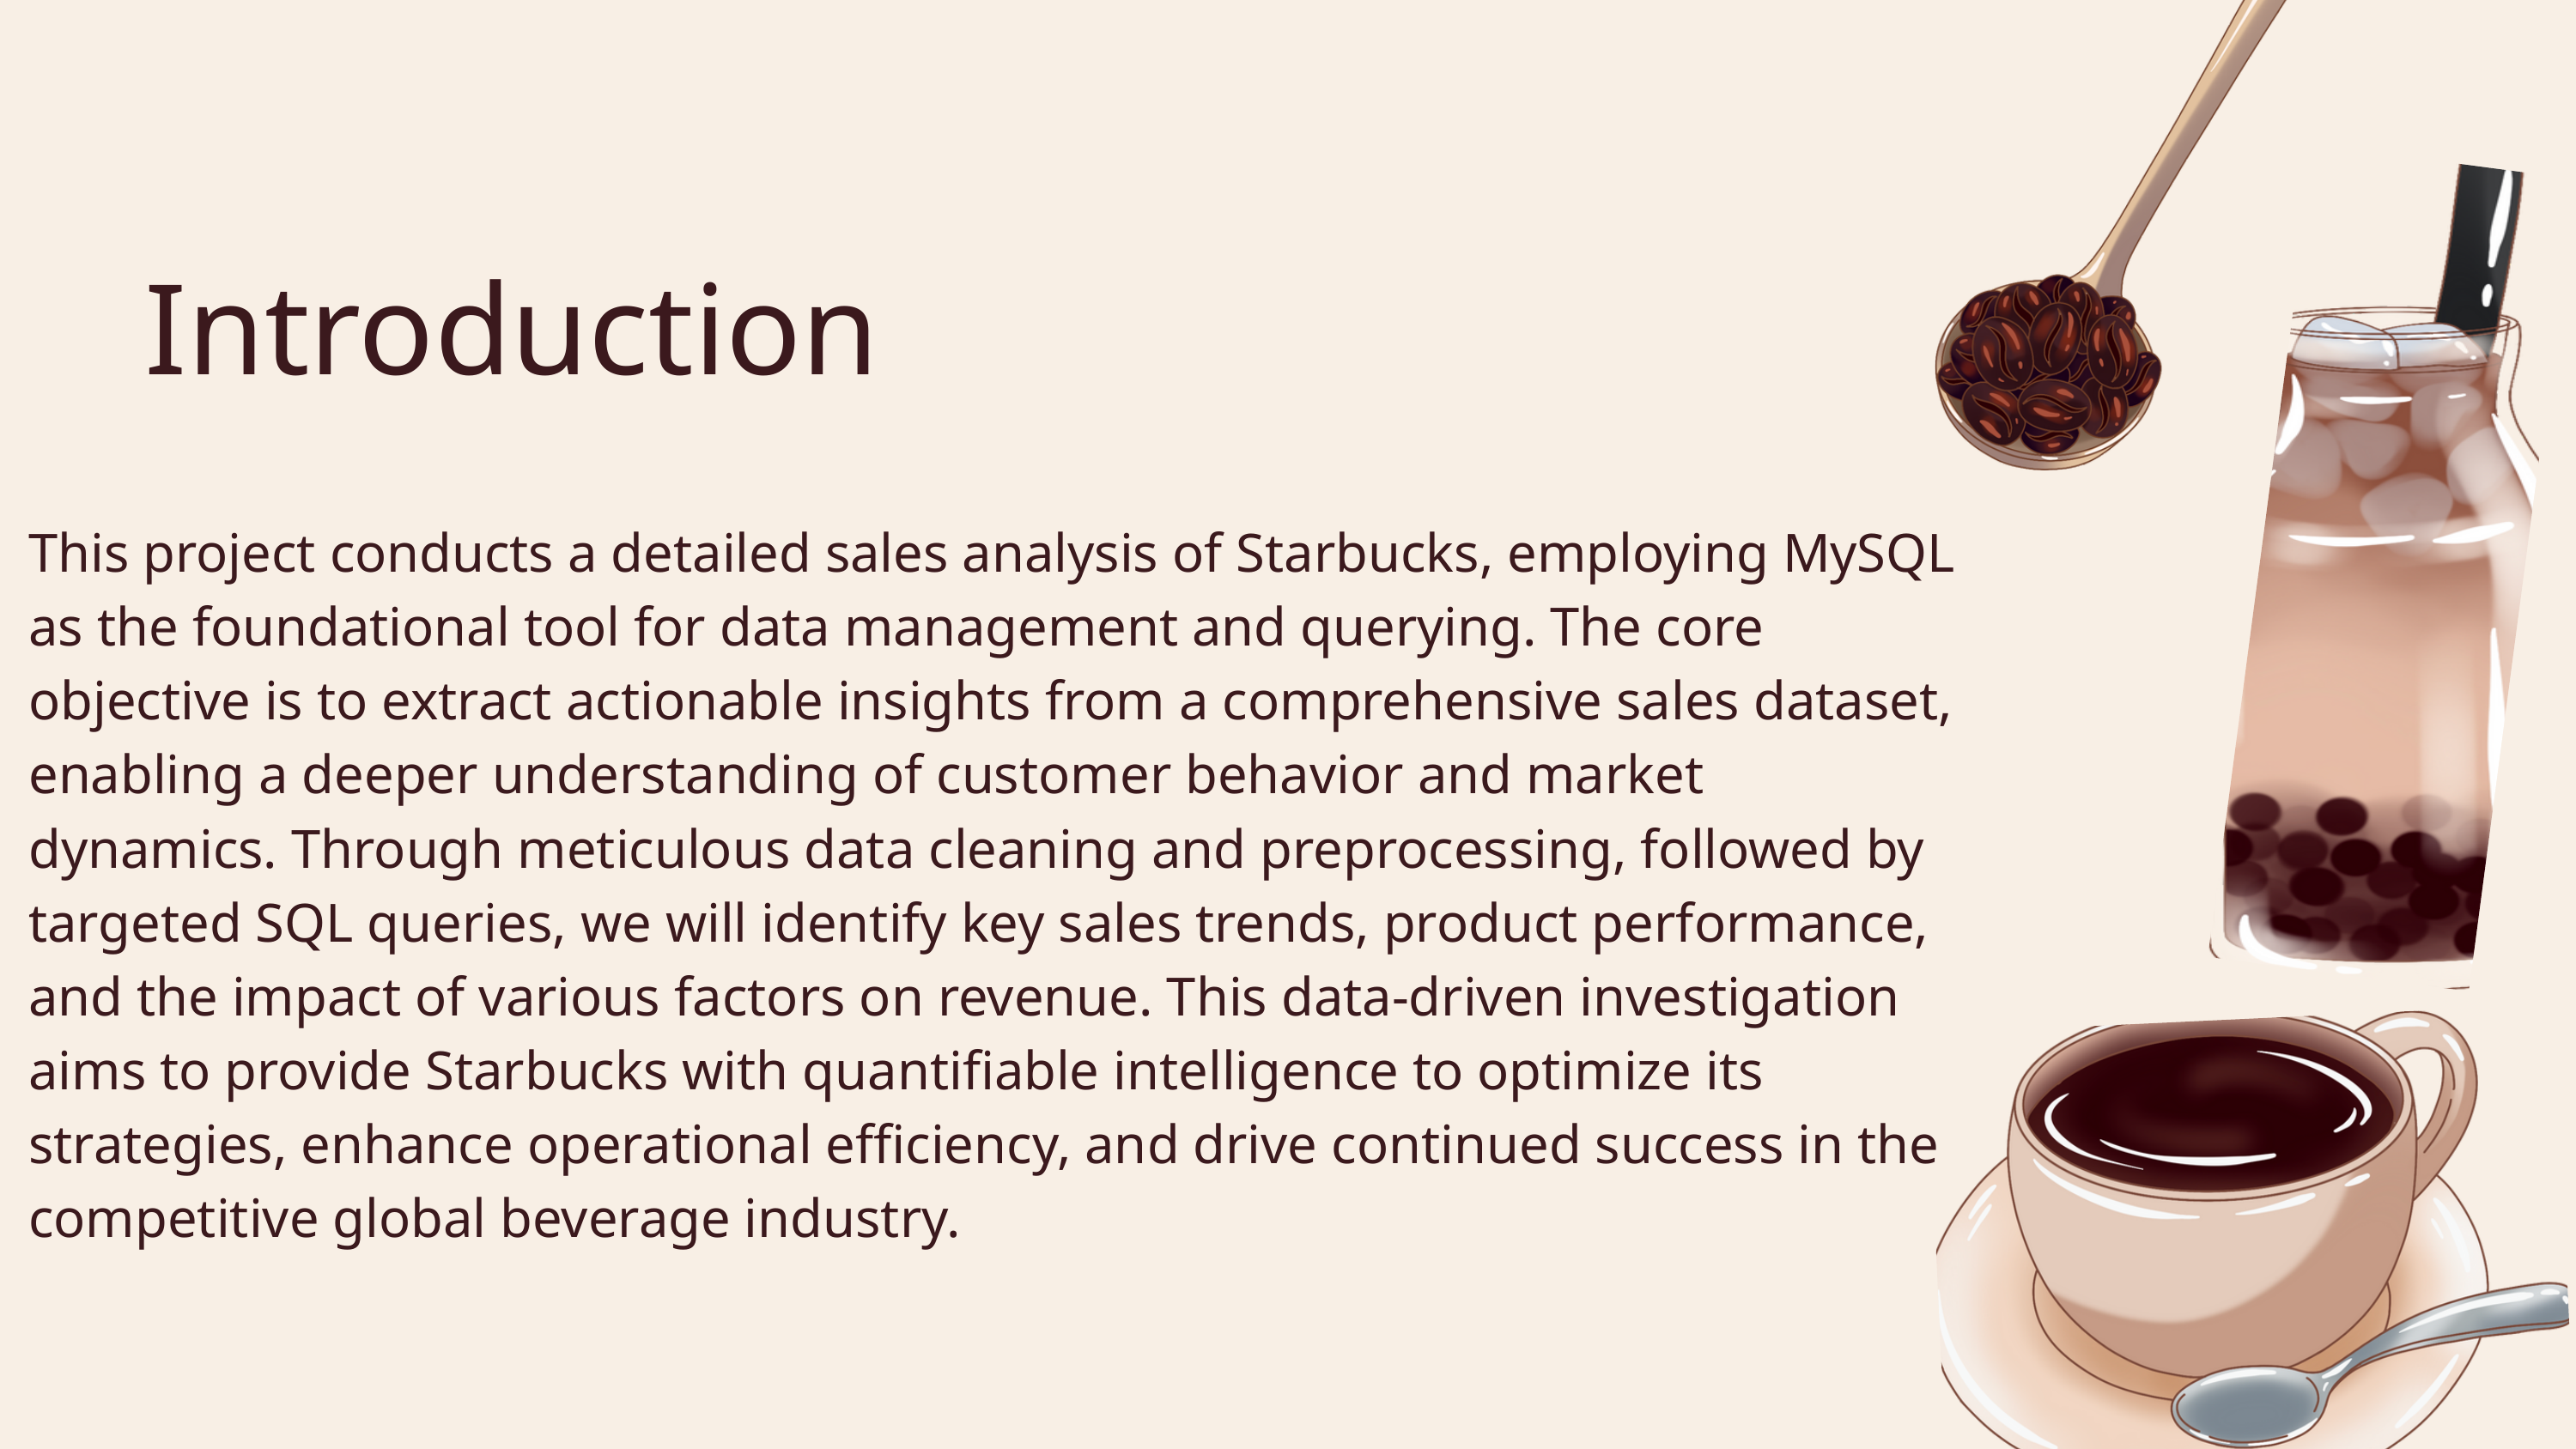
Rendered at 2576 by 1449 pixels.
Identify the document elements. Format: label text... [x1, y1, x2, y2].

text_box [1935, 1004, 2575, 1449]
text_box Introduction [144, 249, 1111, 400]
text_box This project conducts a detailed sales analysis of Starbucks, employing MySQL as the foundational tool for data management and querying. The core objective is to extract actionable insights from a comprehensive sales dataset, enabling a deeper understanding of customer behavior and market dynamics. Through meticulous data cleaning and preprocessing, followed by targeted SQL queries, we will identify key sales trends, product performance, and the impact of various factors on revenue. This data-driven investigation aims to provide Starbucks with quantifiable intelligence to optimize its strategies, enhance operational efficiency, and drive continued success in the competitive global beverage industry. [28, 508, 1967, 1248]
text_box [1935, 0, 2380, 470]
text_box [2208, 153, 2576, 991]
